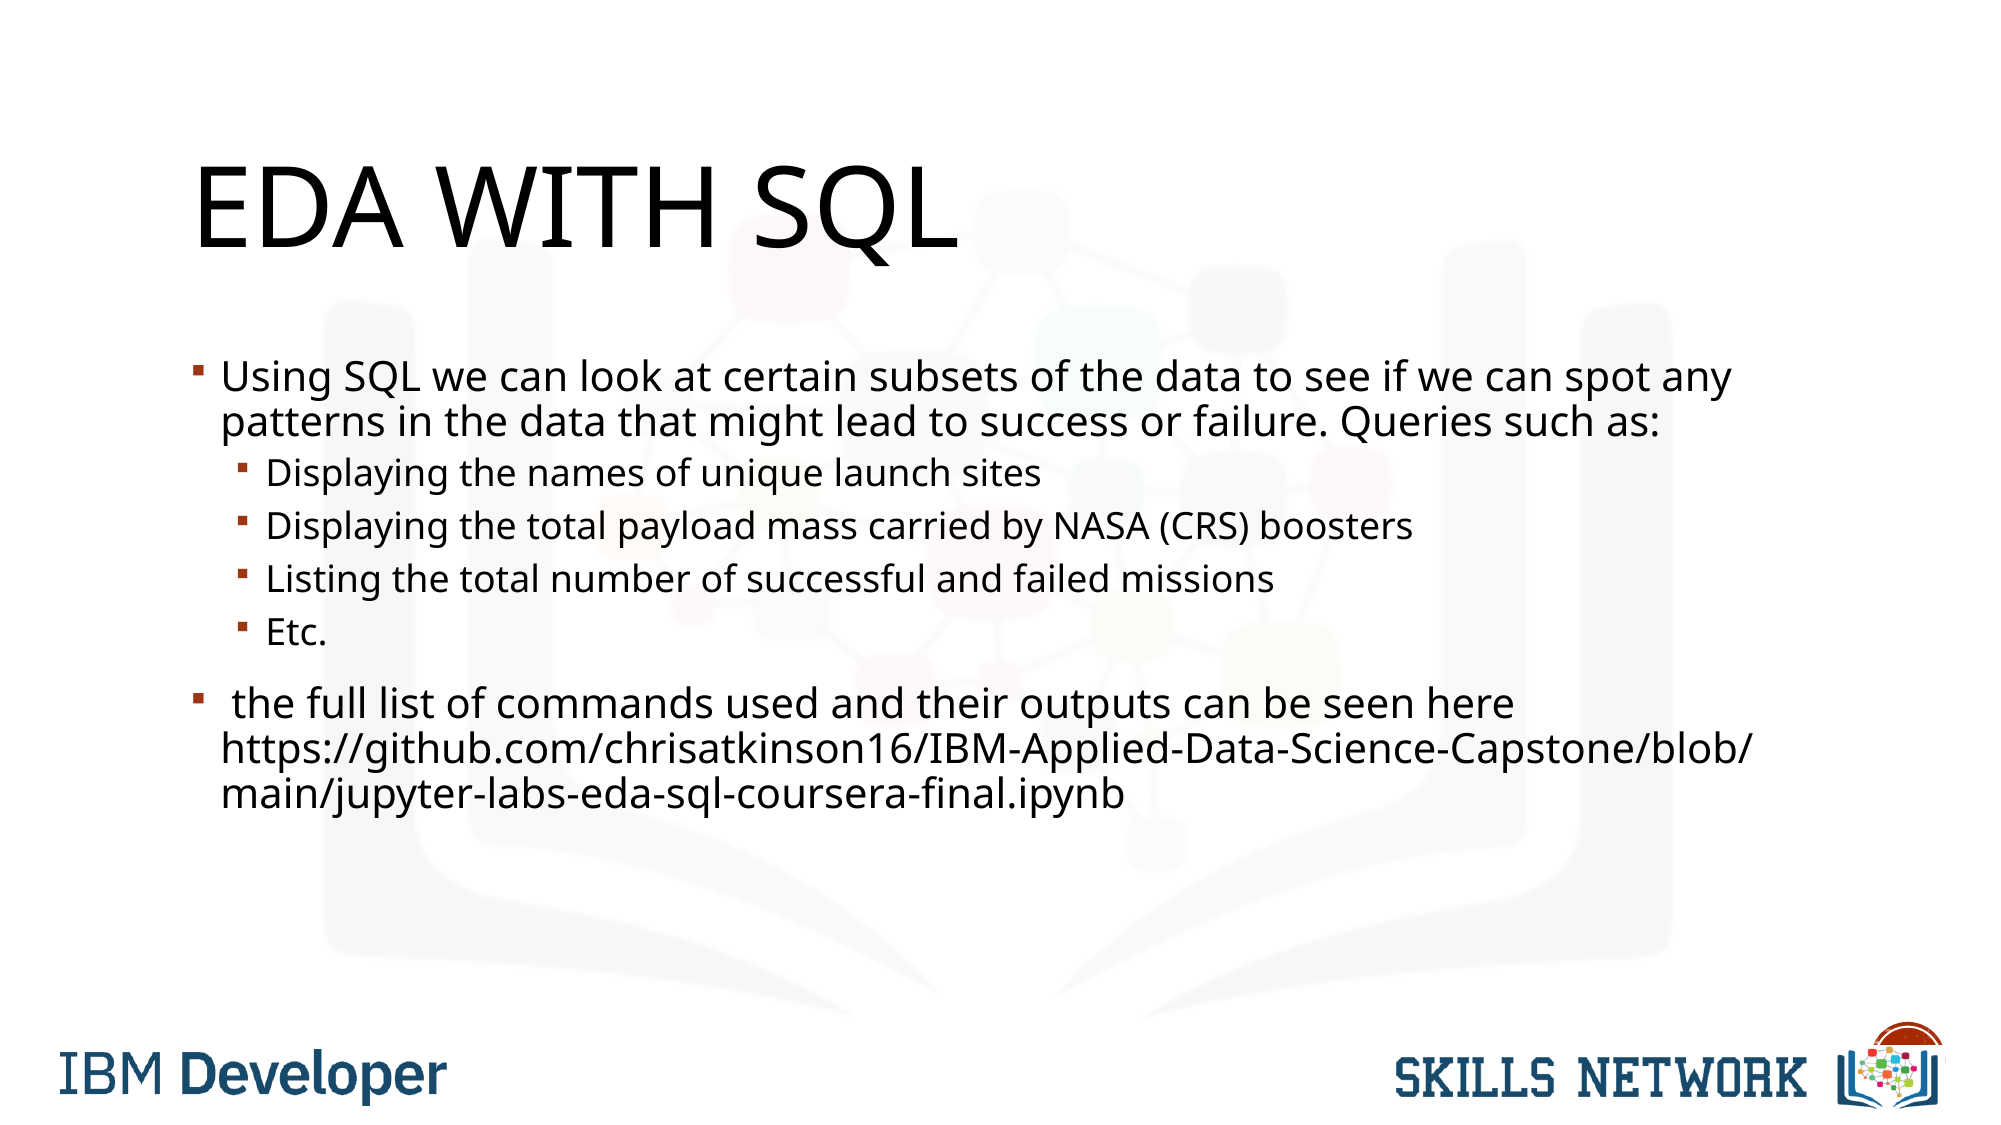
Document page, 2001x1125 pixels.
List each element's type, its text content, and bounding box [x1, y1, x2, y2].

picture [55, 1045, 459, 1108]
picture [1390, 1045, 1945, 1111]
title EDA with SQL [175, 79, 1826, 344]
list Using SQL we can look at certain subsets of the data to see if we can spot any patterns in the data that might lead to success or failure. Queries such as: Displaying the names of unique launch sites Displaying the total payload mass carried by NASA (CRS) boosters Listing the total number of successful and failed missions Etc. the full list of commands used and their outputs can be seen here https://github.com/chrisatkinson16/IBM-Applied-Data-Science-Capstone/blob/main/jupyter-labs-eda-sql-coursera-final.ipynb [175, 348, 1826, 1013]
